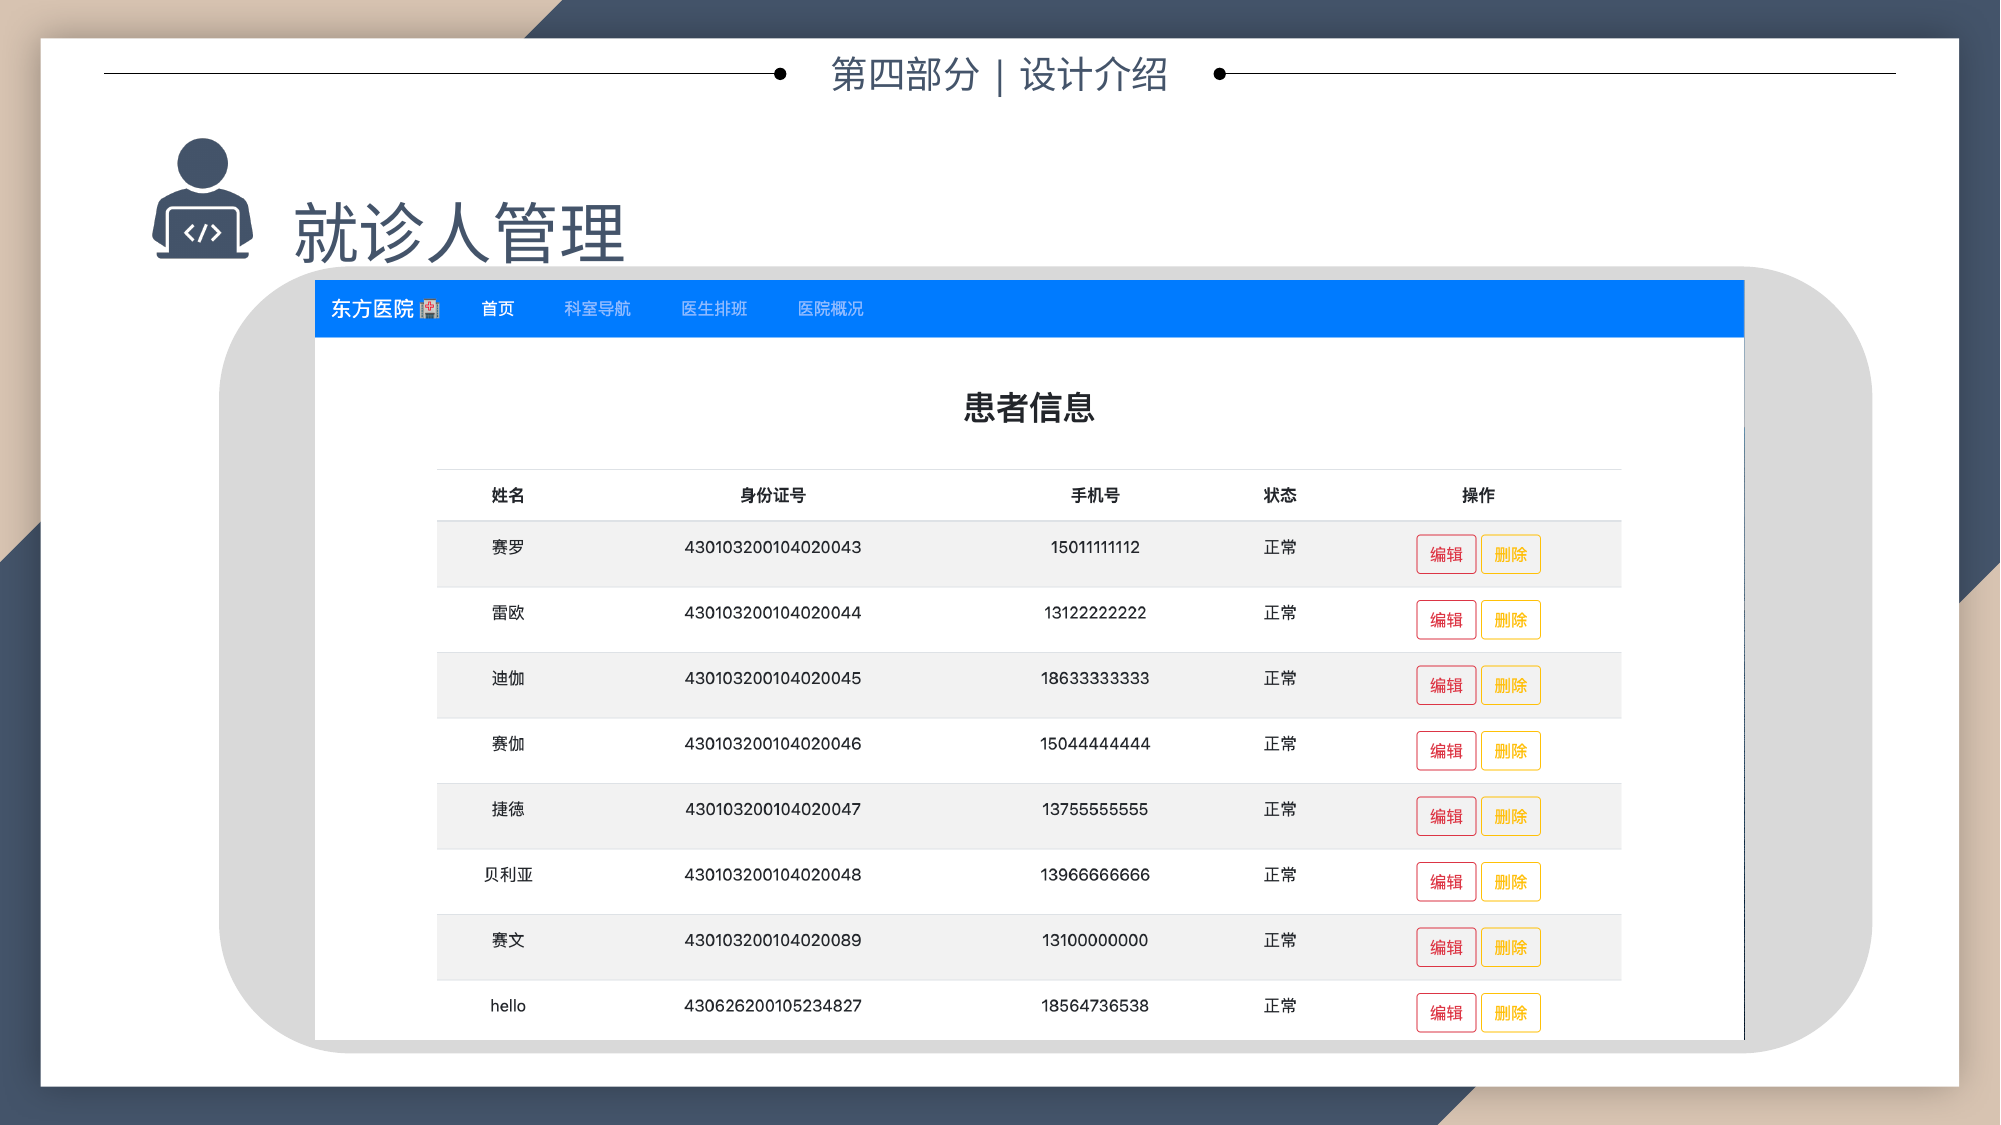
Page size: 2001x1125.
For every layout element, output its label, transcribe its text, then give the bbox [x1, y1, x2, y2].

list 第四部分|设计介绍 [800, 43, 1200, 105]
text_box [218, 265, 1874, 1055]
text_box 就诊人管理 [277, 160, 766, 280]
picture [127, 116, 278, 267]
picture [315, 280, 1745, 1040]
